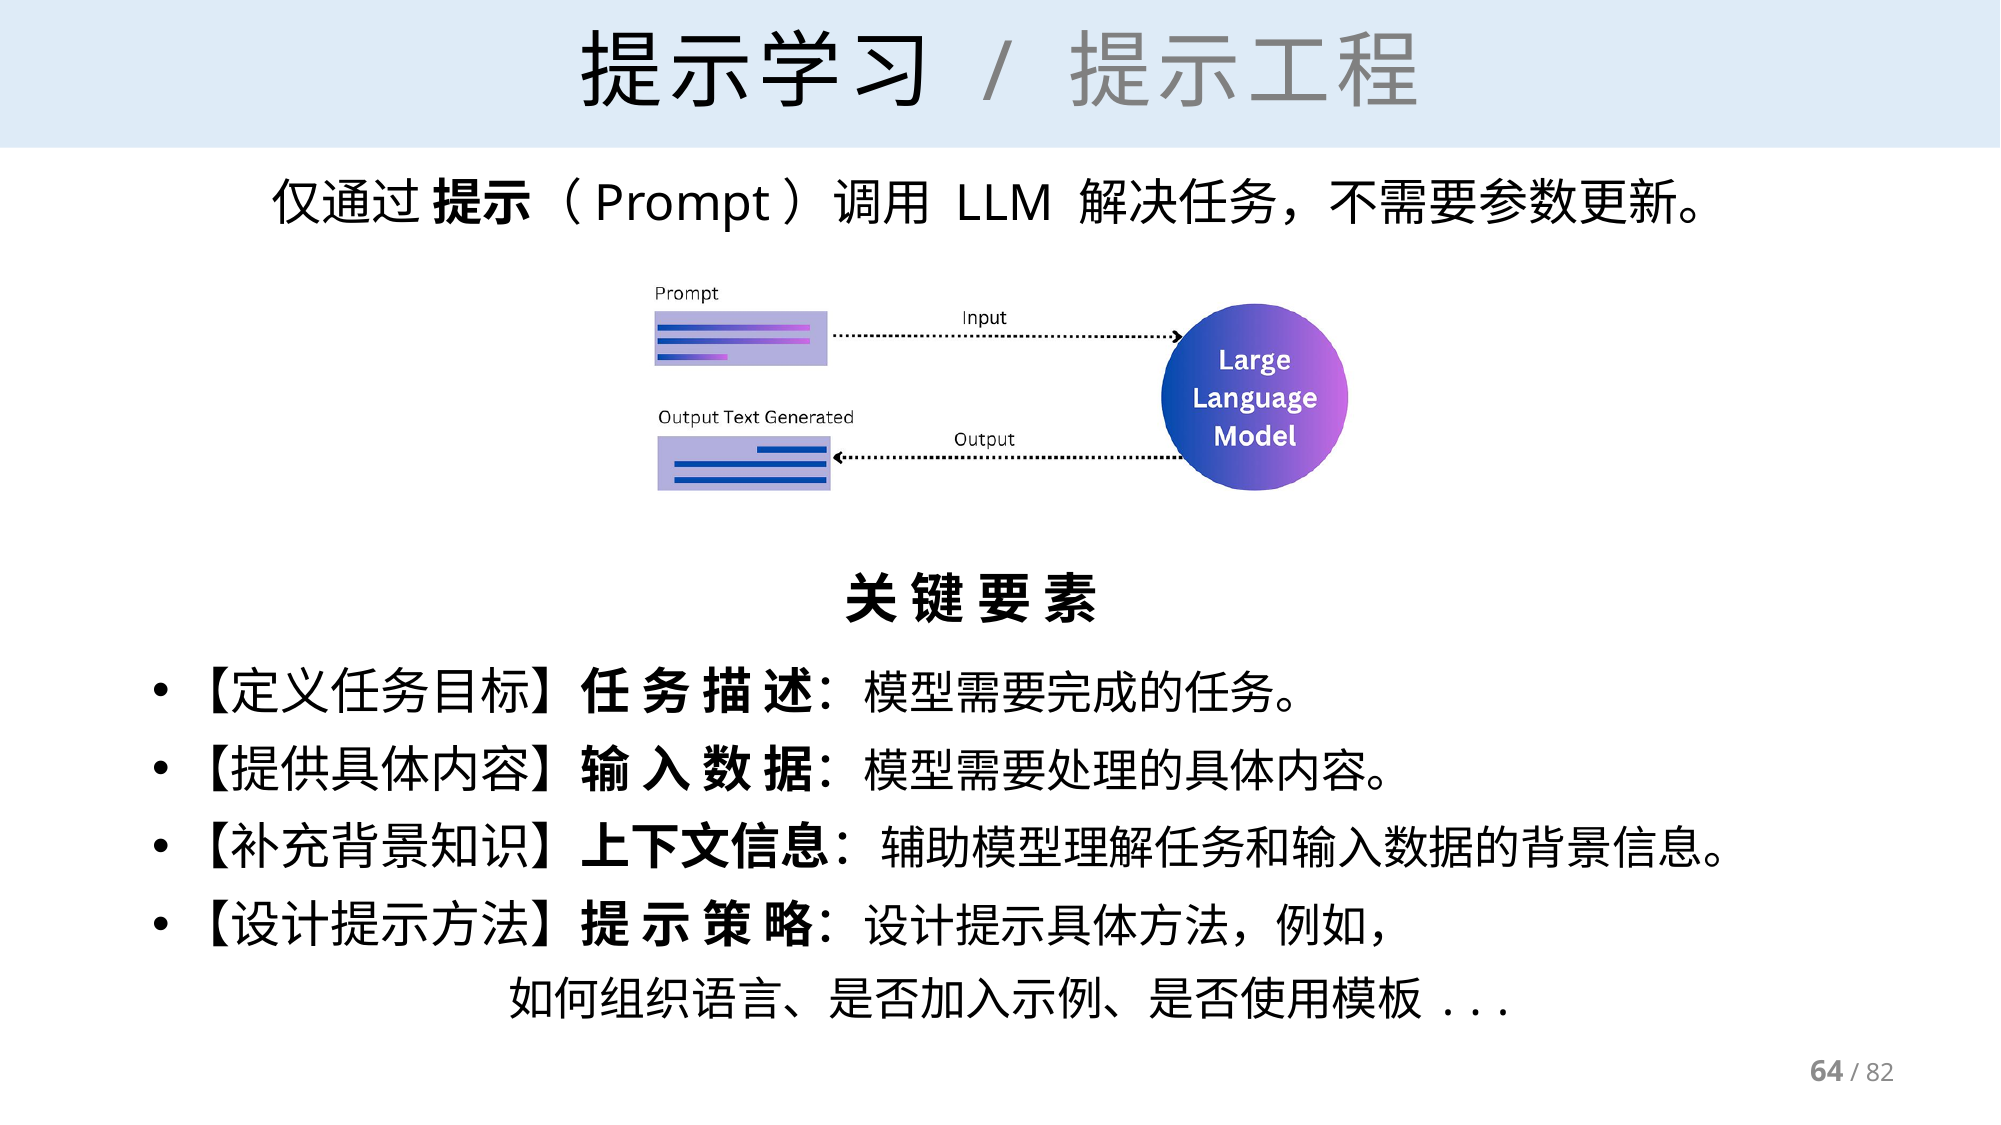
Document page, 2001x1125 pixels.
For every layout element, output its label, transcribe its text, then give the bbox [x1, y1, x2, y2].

text_box 仅通过 提示（Prompt）调用 LLM 解决任务，不需要参数更新。 [0, 162, 2000, 238]
slide_number 64 / 82 [1726, 1042, 1910, 1103]
text_box 关 键 要 素 【定义任务目标】任 务 描 述：模型需要完成的任务。 【提供具体内容】输 入 数 据：模型需要处理的具体内容。 【补充背景知识】上下文信息：辅助模型理解任务和输入数据的背景信息。 【设计提示方法】提 示 策 略：设计提示具体方法，例如， 如何组织语言、是否加入示例、是否使用模板... [137, 556, 1805, 1032]
title 提示学习 / 提示工程 [0, 0, 2000, 148]
picture [645, 275, 1355, 496]
